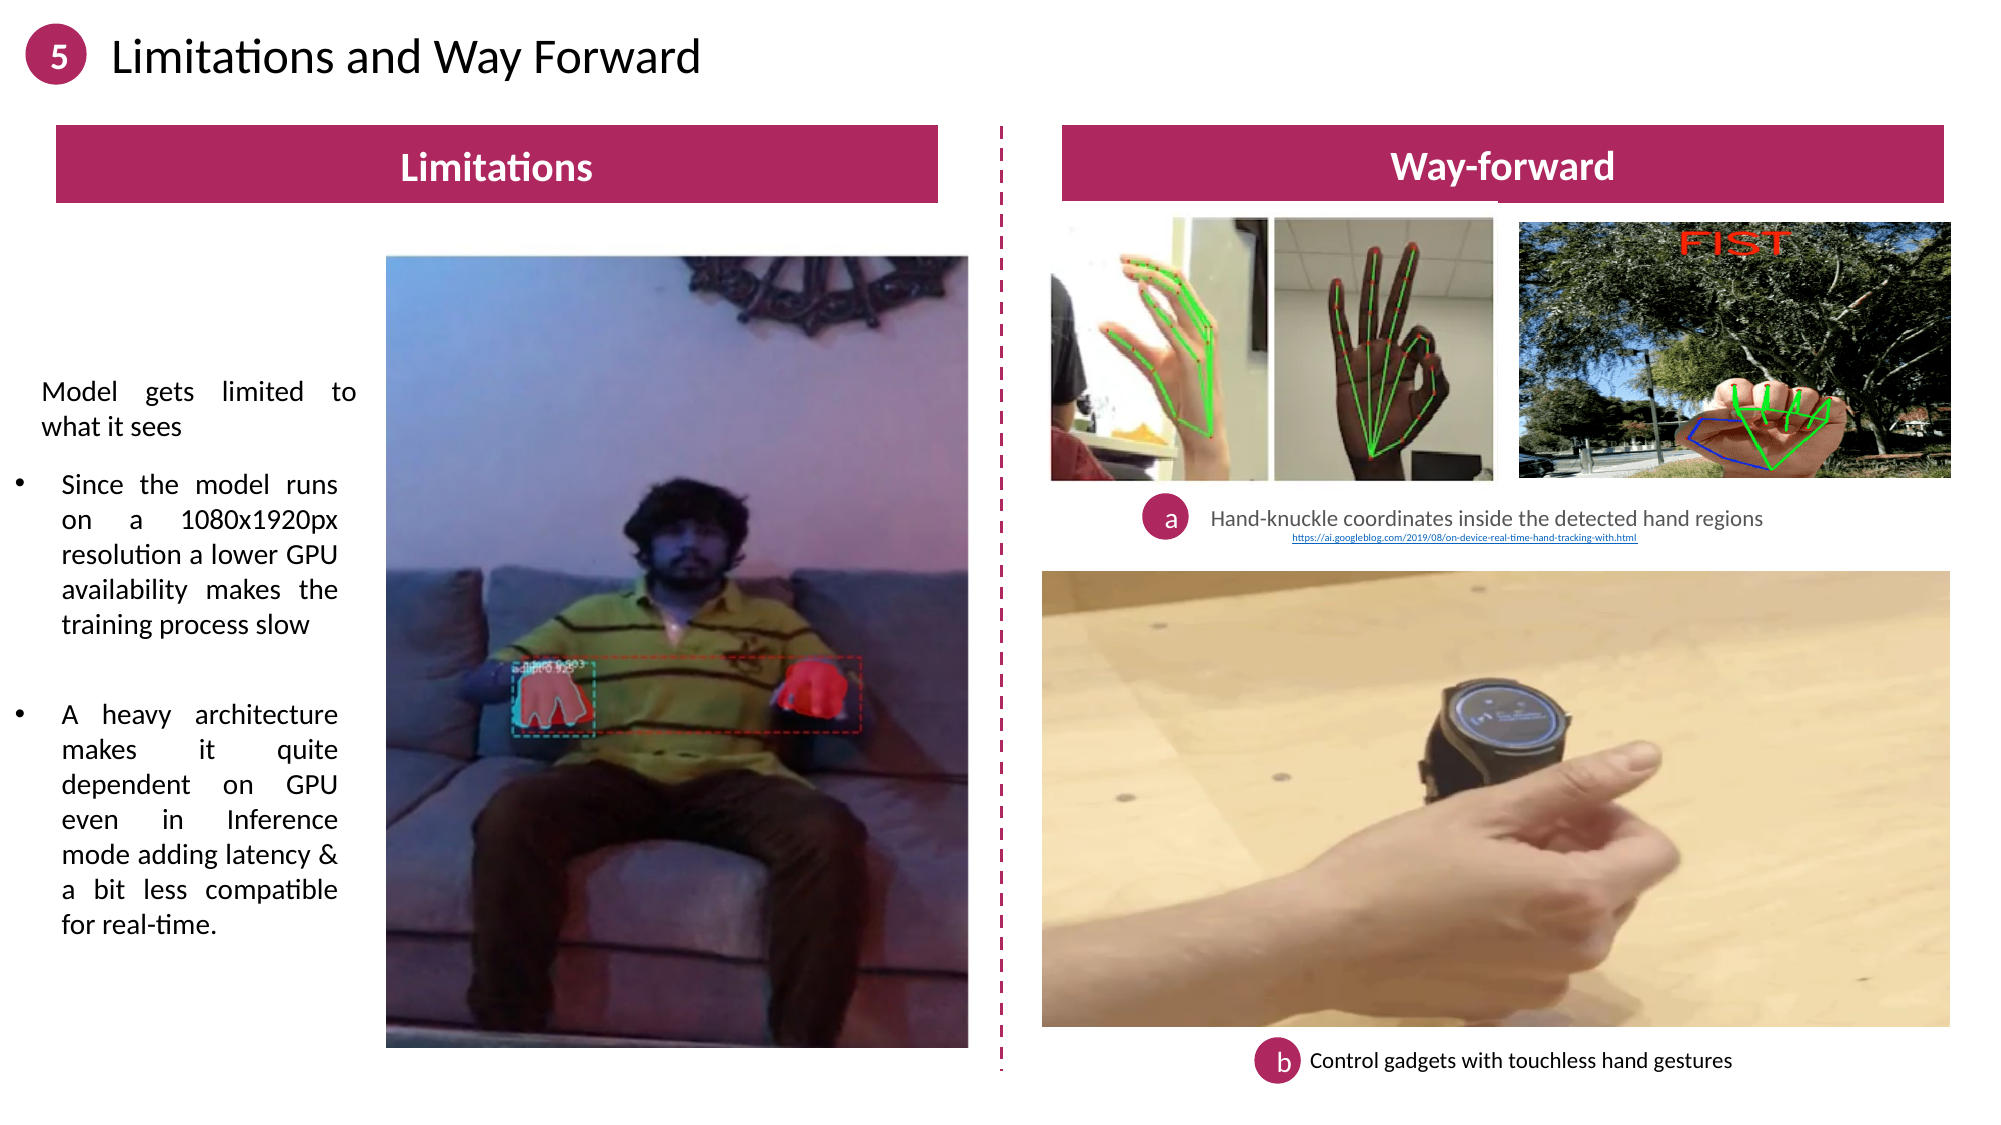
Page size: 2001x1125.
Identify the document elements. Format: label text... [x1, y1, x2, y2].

text_box a [1142, 493, 1189, 540]
text_box Model gets limited to what it sees [26, 365, 372, 450]
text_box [1042, 570, 1951, 1028]
text_box Way-forward [1062, 125, 1944, 203]
text_box Hand-knuckle coordinates inside the detected hand regions [1196, 495, 1856, 538]
text_box Control gadgets with touchless hand gestures [1295, 1038, 2000, 1081]
text_box Limitations and Way Forward [96, 15, 1033, 91]
text_box Since the model runs on a 1080x1920px resolution a lower GPU availability makes the training process slow [0, 457, 354, 648]
text_box A heavy architecture makes it quite dependent on GPU even in Inference mode adding latency & a bit less compatible for real-time. [0, 688, 354, 948]
picture [1519, 222, 1951, 478]
text_box https://ai.googleblog.com/2019/08/on-device-real-time-hand-tracking-with.html [1277, 524, 1654, 552]
text_box b [1254, 1037, 1301, 1084]
picture [386, 244, 970, 1048]
text_box Limitations [56, 125, 938, 203]
picture [1042, 201, 1498, 491]
text_box 5 [25, 23, 87, 85]
